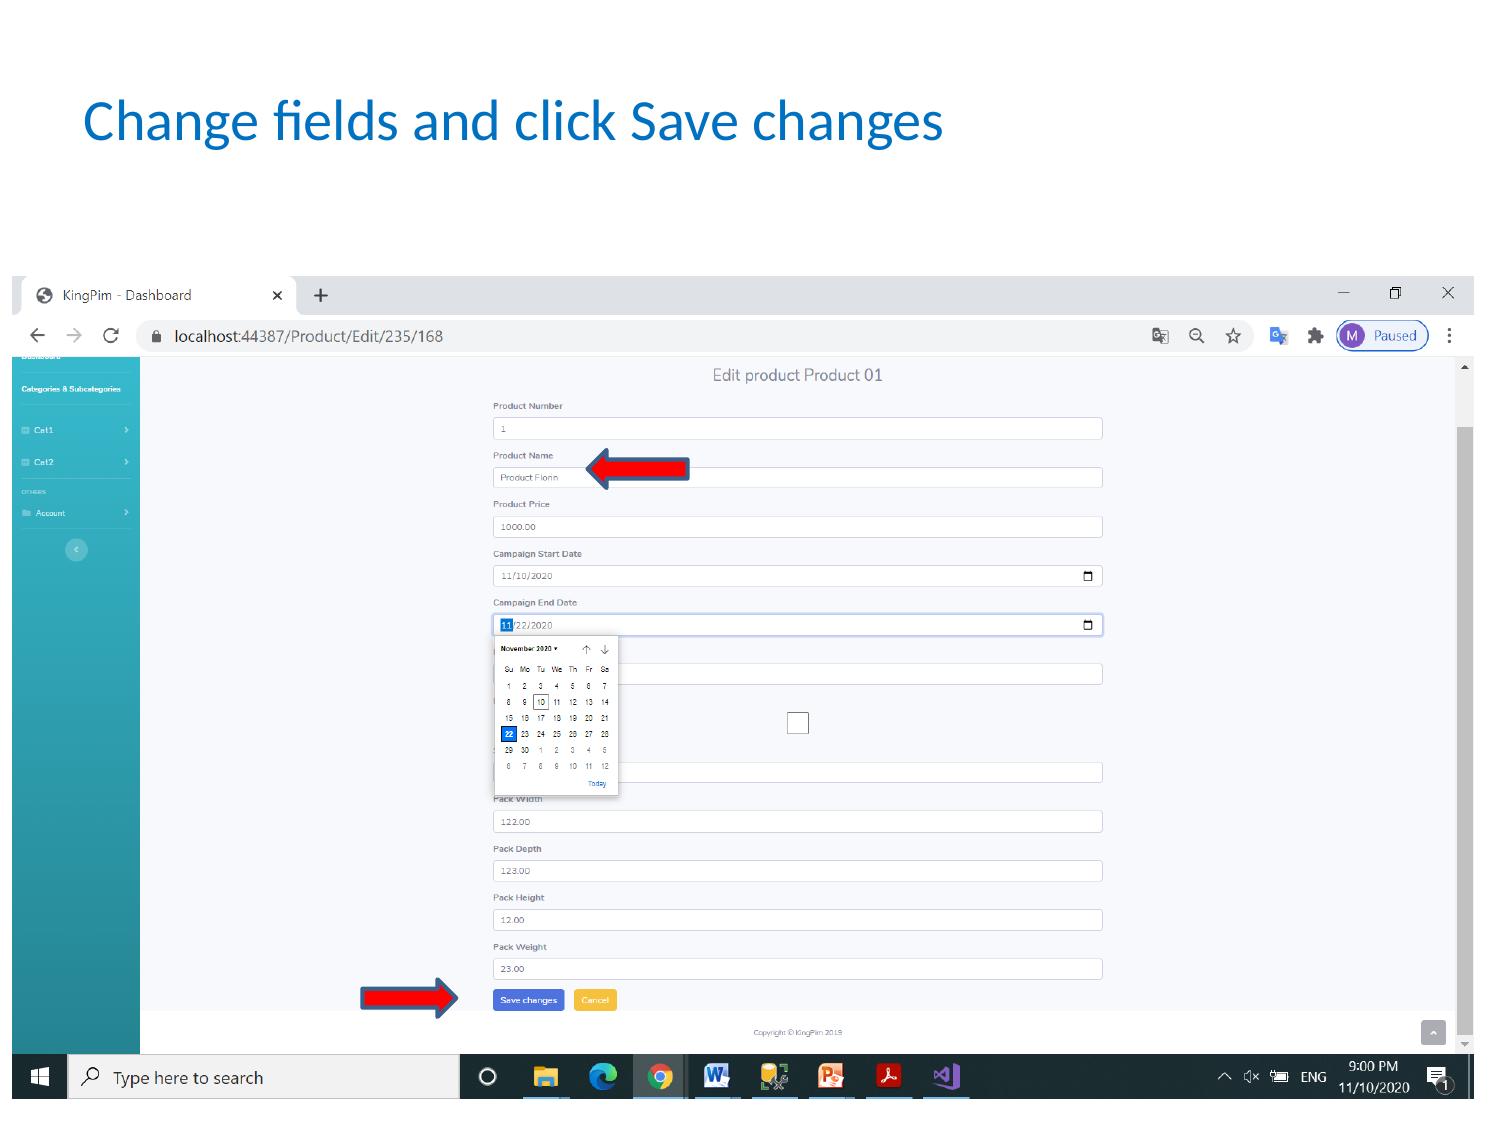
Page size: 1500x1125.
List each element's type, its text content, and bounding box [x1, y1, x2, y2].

text_box Change fields and click Save changes [69, 75, 960, 160]
picture [12, 276, 1474, 1099]
